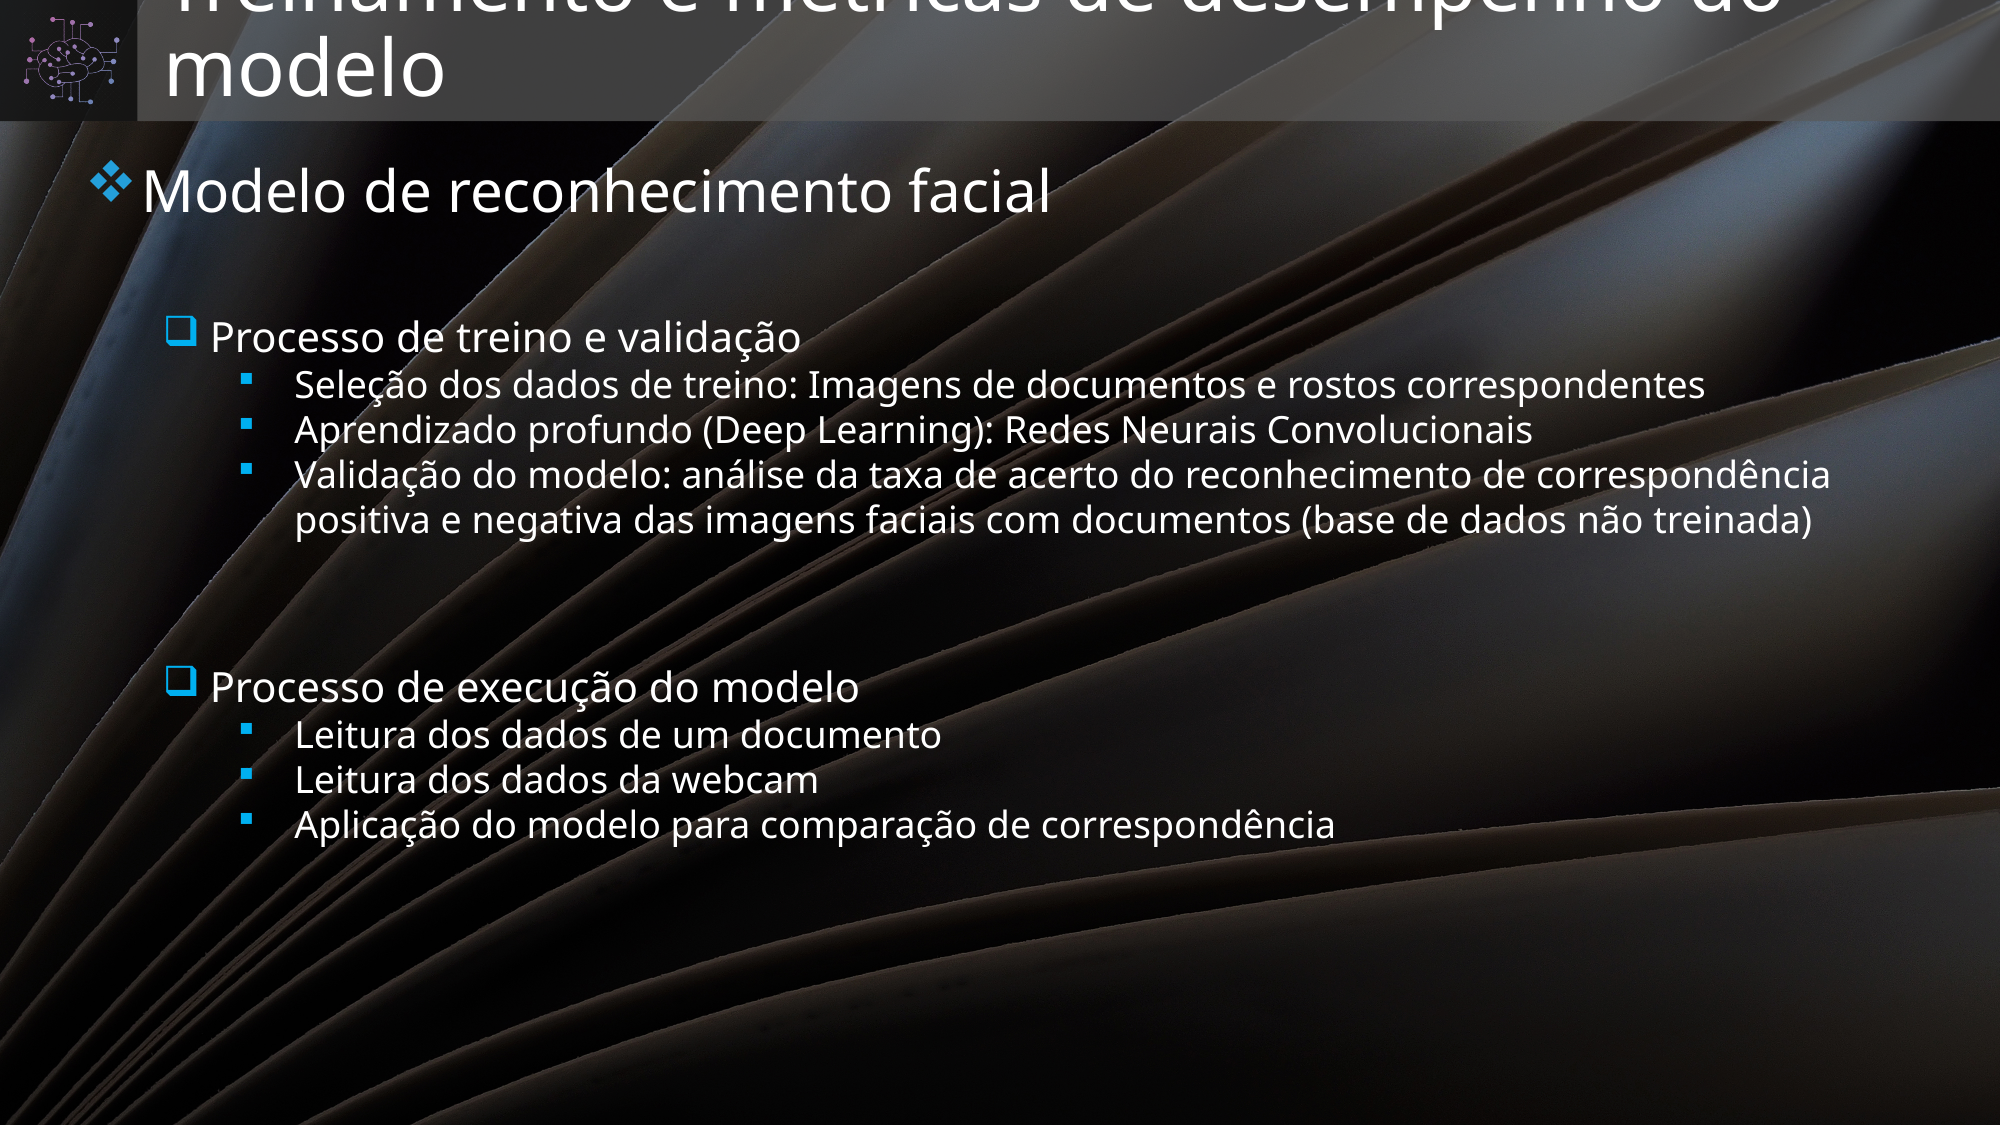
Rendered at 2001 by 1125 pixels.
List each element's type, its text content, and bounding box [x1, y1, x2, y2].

title Treinamento e métricas de desempenho do modelo [148, 3, 1994, 122]
picture [21, 9, 123, 111]
text_box Processo de treino e validação Seleção dos dados de treino: Imagens de documentos e rostos correspondentes Aprendizado profundo (Deep Learning): Redes Neurais Convolucionais Validação do modelo: análise da taxa de acerto do reconhecimento de correspondência positiva e negativa das imagens faciais com documentos (base de dados não treinada) Processo de execução do modelo Leitura dos dados de um documento Leitura dos dados da webcam Aplicação do modelo para comparação de correspondência [148, 228, 1860, 1125]
picture [0, 122, 2000, 1125]
text_box Modelo de reconhecimento facial [70, 146, 1825, 232]
